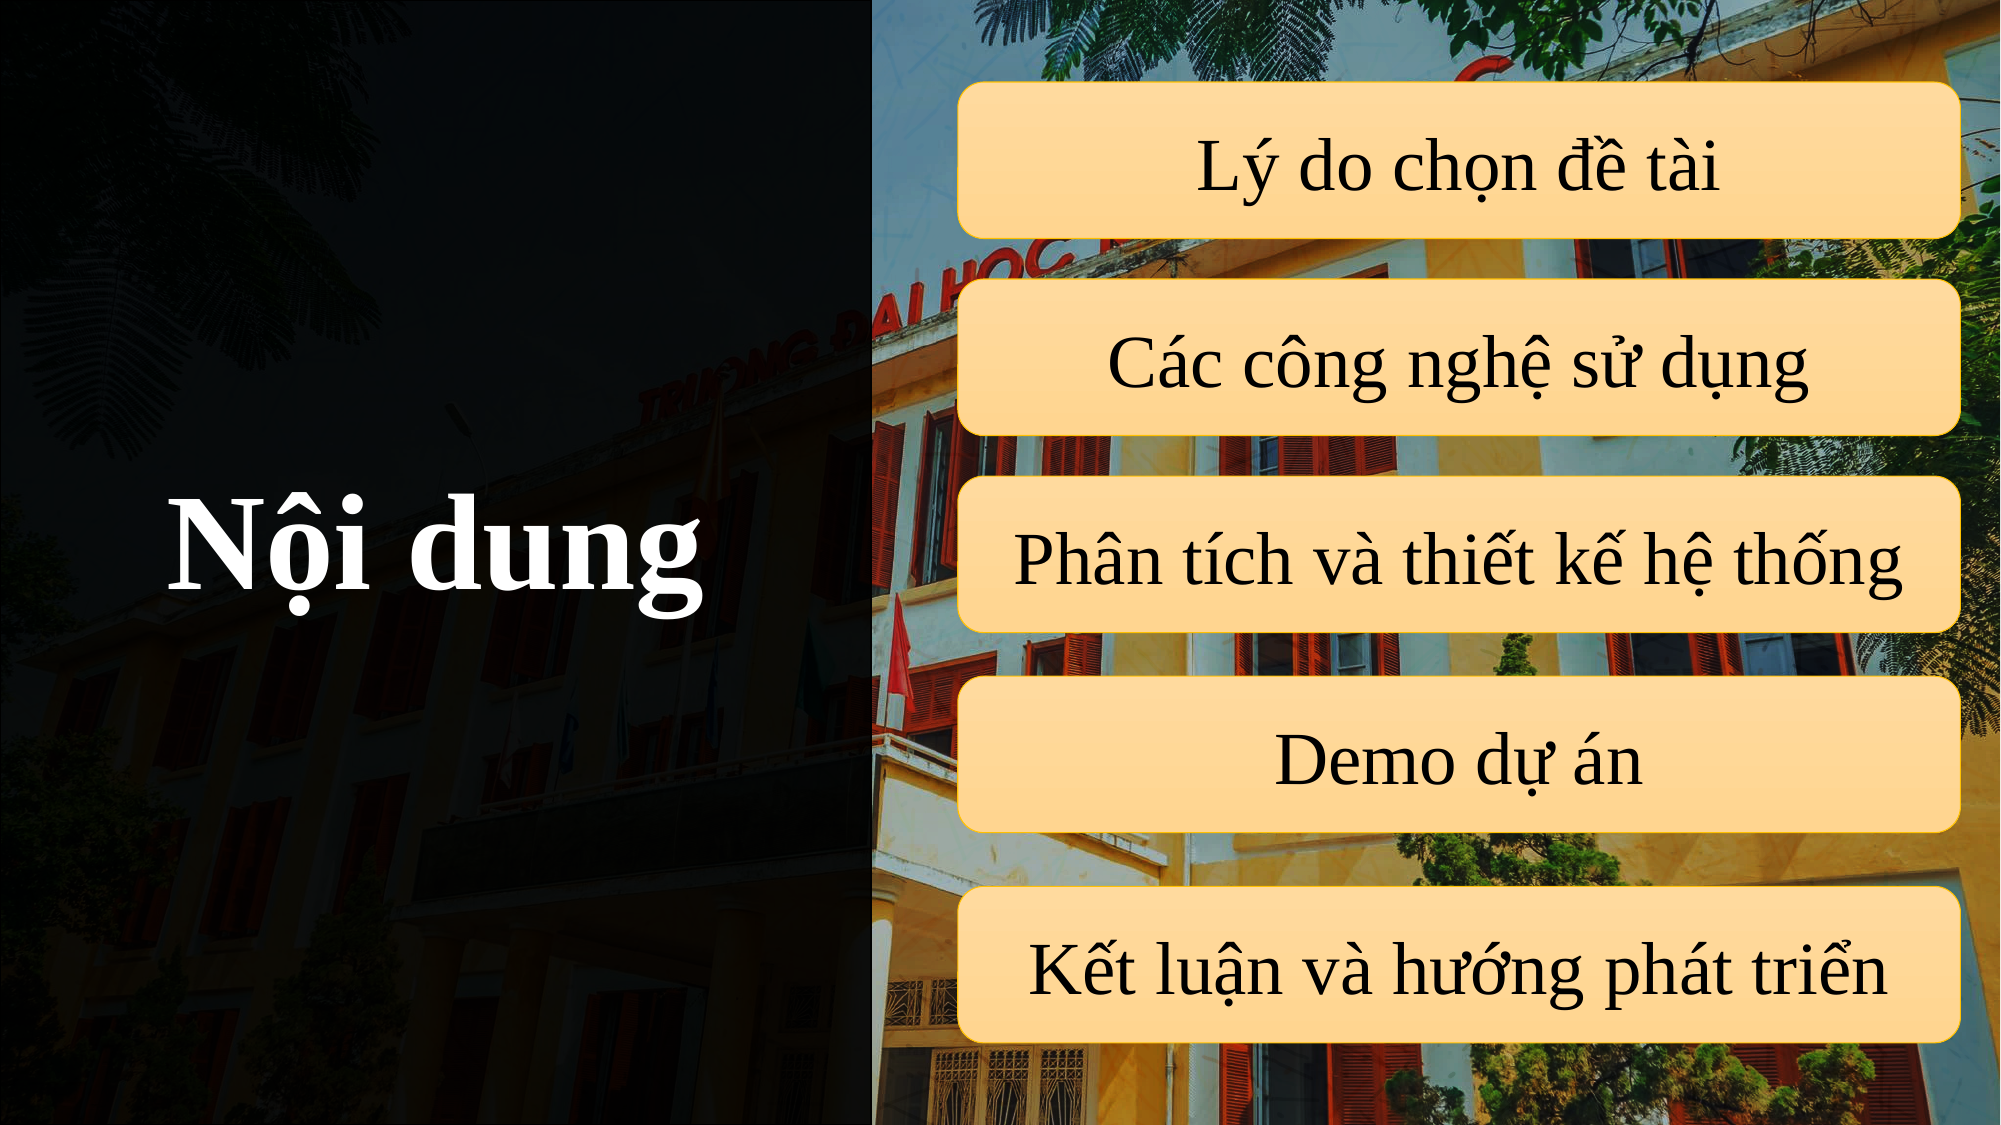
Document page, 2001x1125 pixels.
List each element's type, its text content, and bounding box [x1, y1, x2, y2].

text_box Demo dự án [957, 675, 1961, 834]
text_box Lý do chọn đề tài [957, 81, 1961, 240]
text_box Phân tích và thiết kế hệ thống [957, 475, 1961, 634]
text_box Nội dung [109, 444, 762, 625]
text_box Các công nghệ sử dụng [957, 278, 1961, 437]
picture [872, 0, 2001, 1125]
text_box [0, 0, 872, 1125]
text_box Kết luận và hướng phát triển [957, 885, 1961, 1044]
